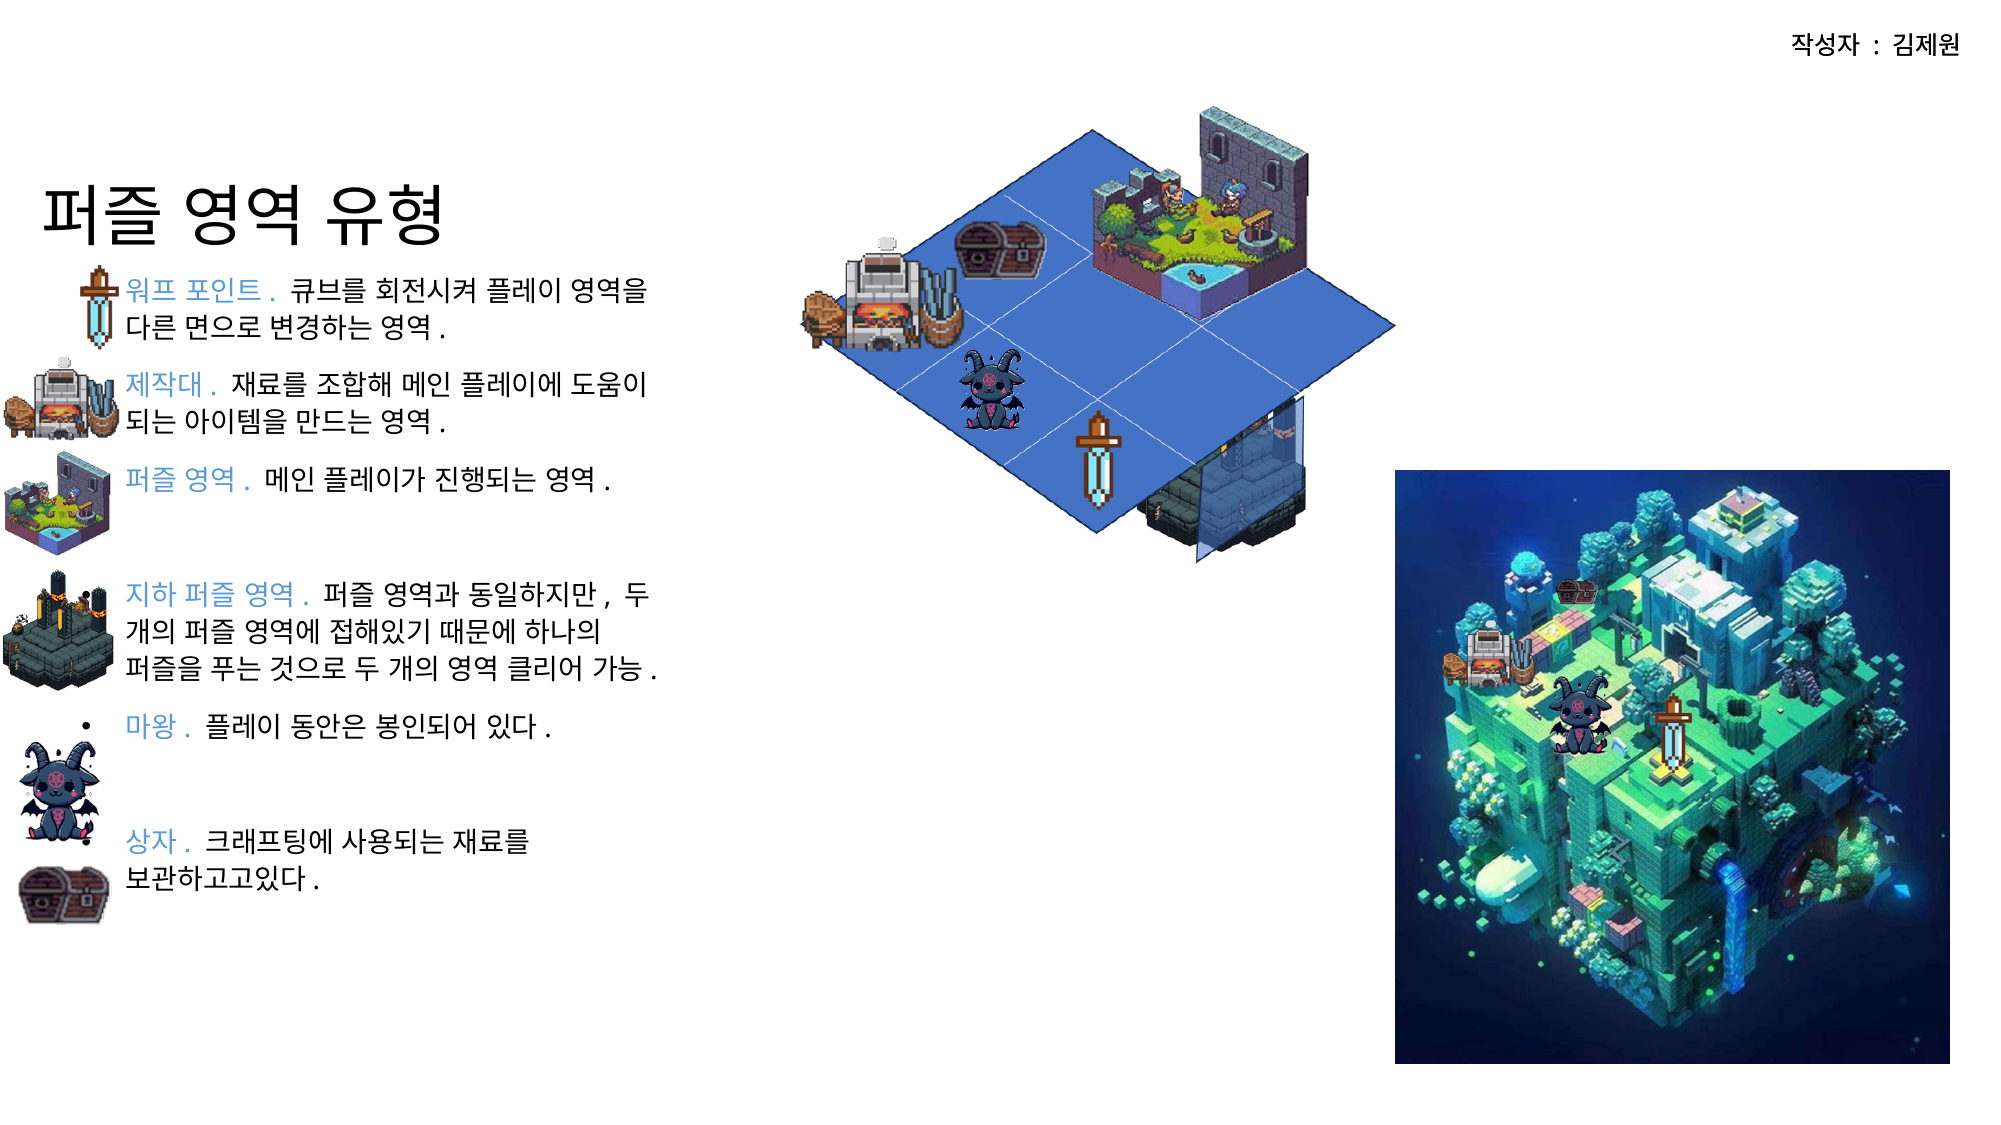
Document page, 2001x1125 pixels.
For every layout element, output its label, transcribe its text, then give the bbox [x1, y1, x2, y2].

picture [0, 450, 112, 557]
picture [797, 53, 1951, 1064]
picture [0, 262, 145, 442]
picture [0, 565, 193, 974]
title 퍼즐 영역 유형 [0, 0, 643, 263]
list 워프 포인트. 큐브를 회전시켜 플레이 영역을 다른 면으로 변경하는 영역. 제작대. 재료를 조합해 메인 플레이에 도움이 되는 아이템을 만드는 영역. 퍼즐 영역. 메인 플레이가 진행되는 영역. 지하 퍼즐 영역. 퍼즐 영역과 동일하지만, 두 개의 퍼즐 영역에 접해있기 때문에 하나의 퍼즐을 푸는 것으로 두 개의 영역 클리어 가능. 마왕. 플레이 동안은 봉인되어 있다. 상자. 크래프팅에 사용되는 재료를 보관하고고있다. [34, 262, 680, 1051]
